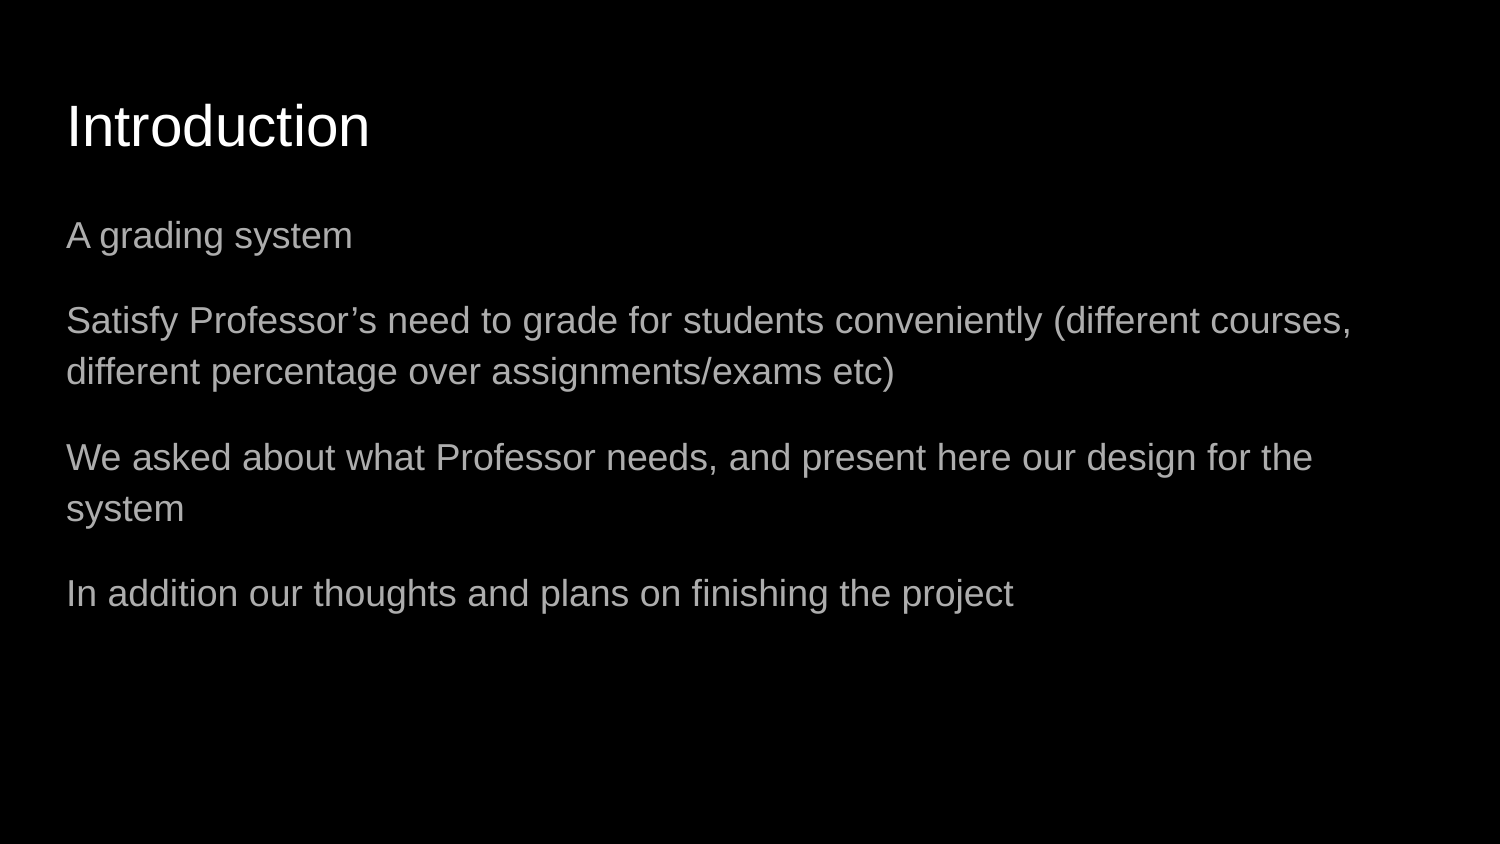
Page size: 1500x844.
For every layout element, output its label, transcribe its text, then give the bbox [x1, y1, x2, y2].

title Introduction [51, 72, 1449, 167]
list A grading system Satisfy Professor’s need to grade for students conveniently (different courses, different percentage over assignments/exams etc) We asked about what Professor needs, and present here our design for the system In addition our thoughts and plans on finishing the project [51, 189, 1449, 750]
